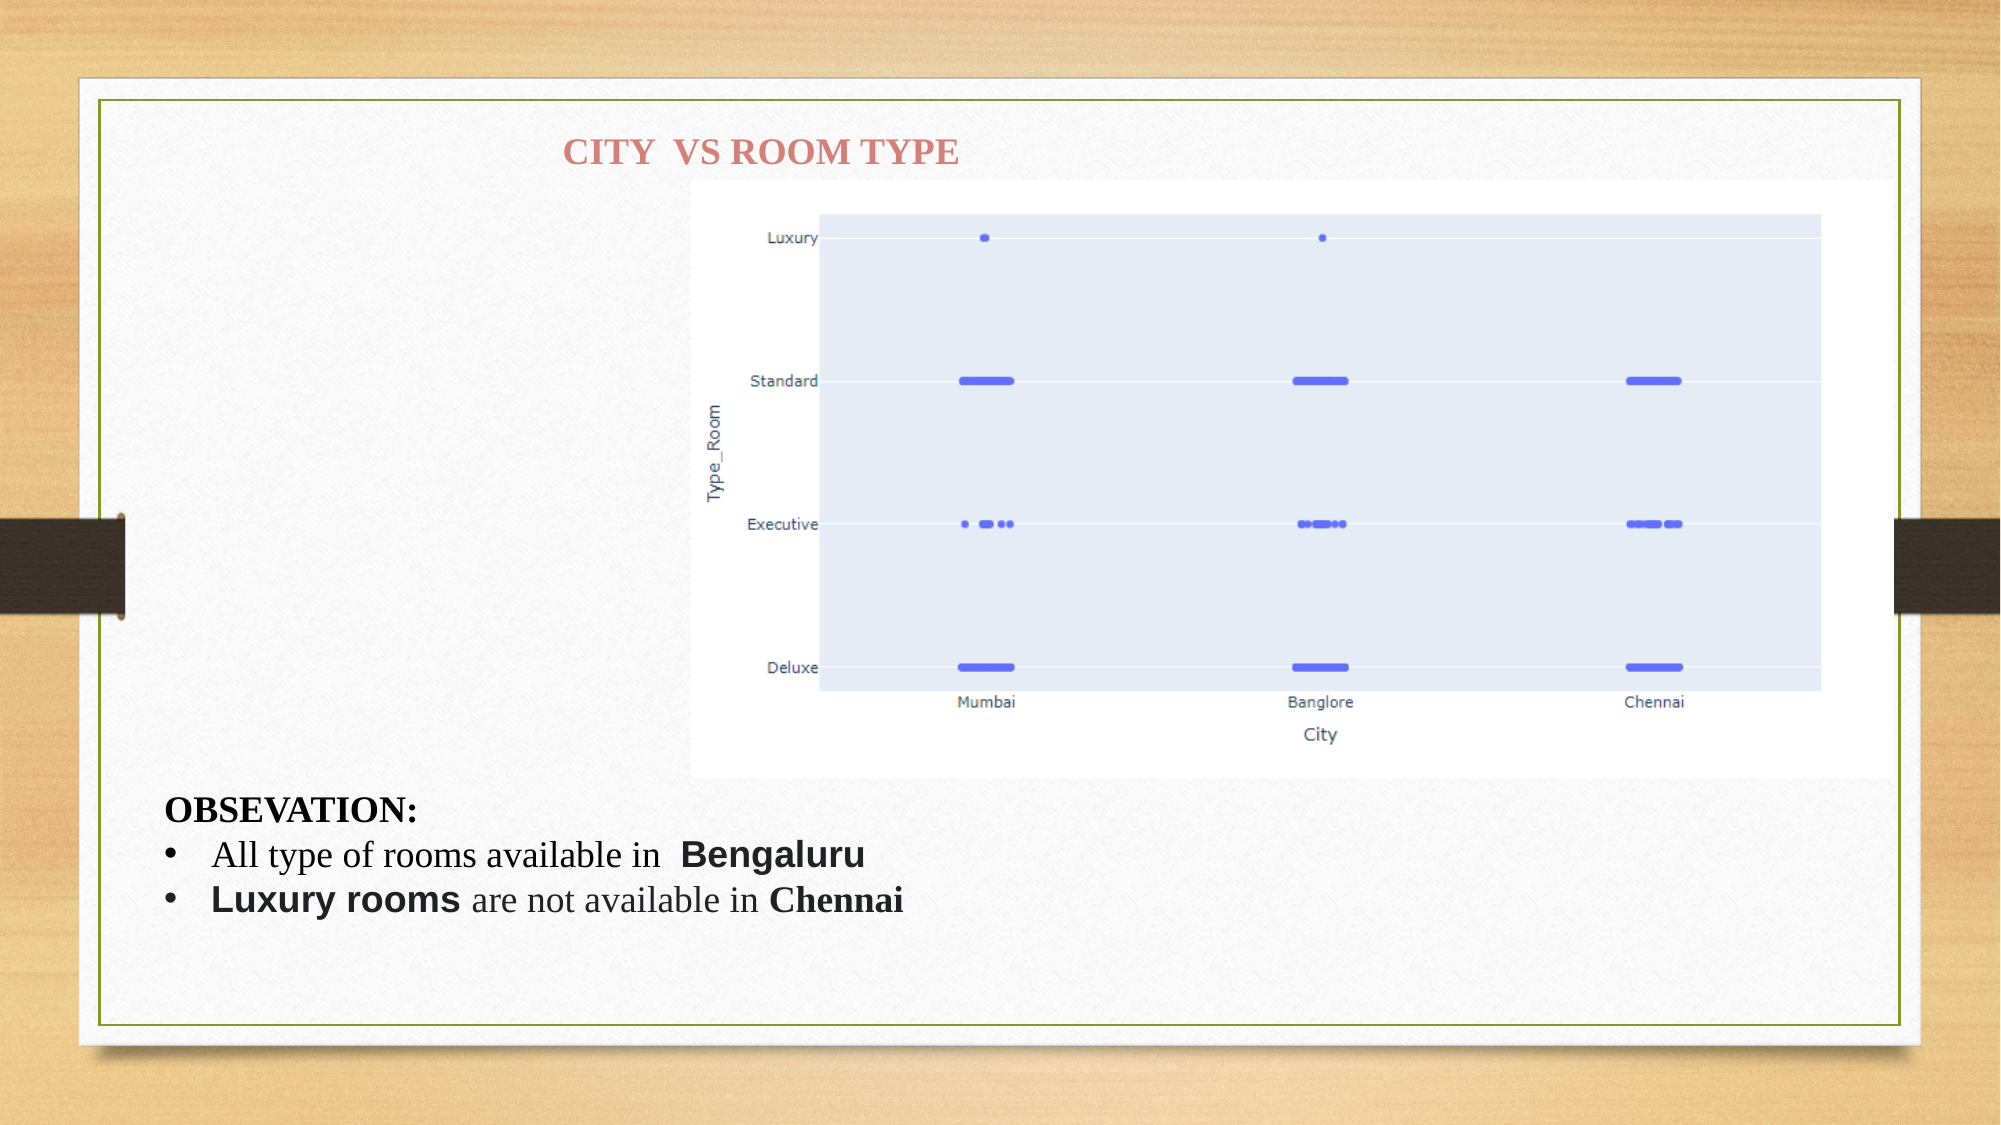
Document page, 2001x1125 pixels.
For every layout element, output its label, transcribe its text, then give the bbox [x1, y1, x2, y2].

text_box CITY VS ROOM TYPE [547, 119, 1599, 180]
text_box OBSEVATION: All type of rooms available in Bengaluru Luxury rooms are not available in Chennai [149, 777, 1153, 928]
picture [0, 0, 2001, 1125]
